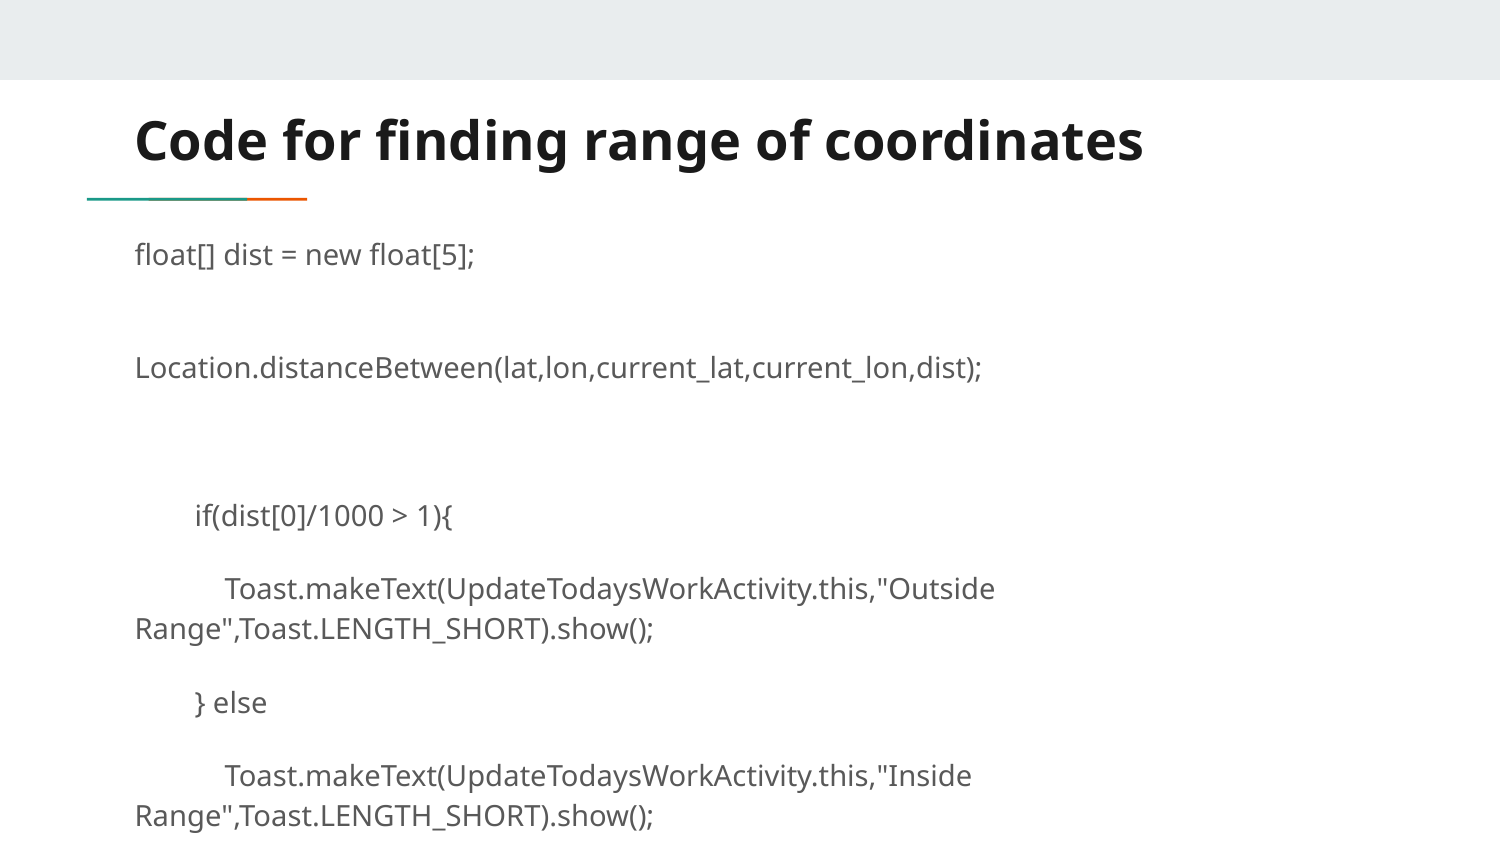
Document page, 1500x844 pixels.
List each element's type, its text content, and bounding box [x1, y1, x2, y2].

list float[] dist = new float[5]; Location.distanceBetween(lat,lon,current_lat,current_lon,dist); if(dist[0]/1000 > 1){ Toast.makeText(UpdateTodaysWorkActivity.this,"Outside Range",Toast.LENGTH_SHORT).show(); } else Toast.makeText(UpdateTodaysWorkActivity.this,"Inside Range",Toast.LENGTH_SHORT).show(); [119, 216, 1381, 769]
title Code for finding range of coordinates [119, 91, 1381, 180]
